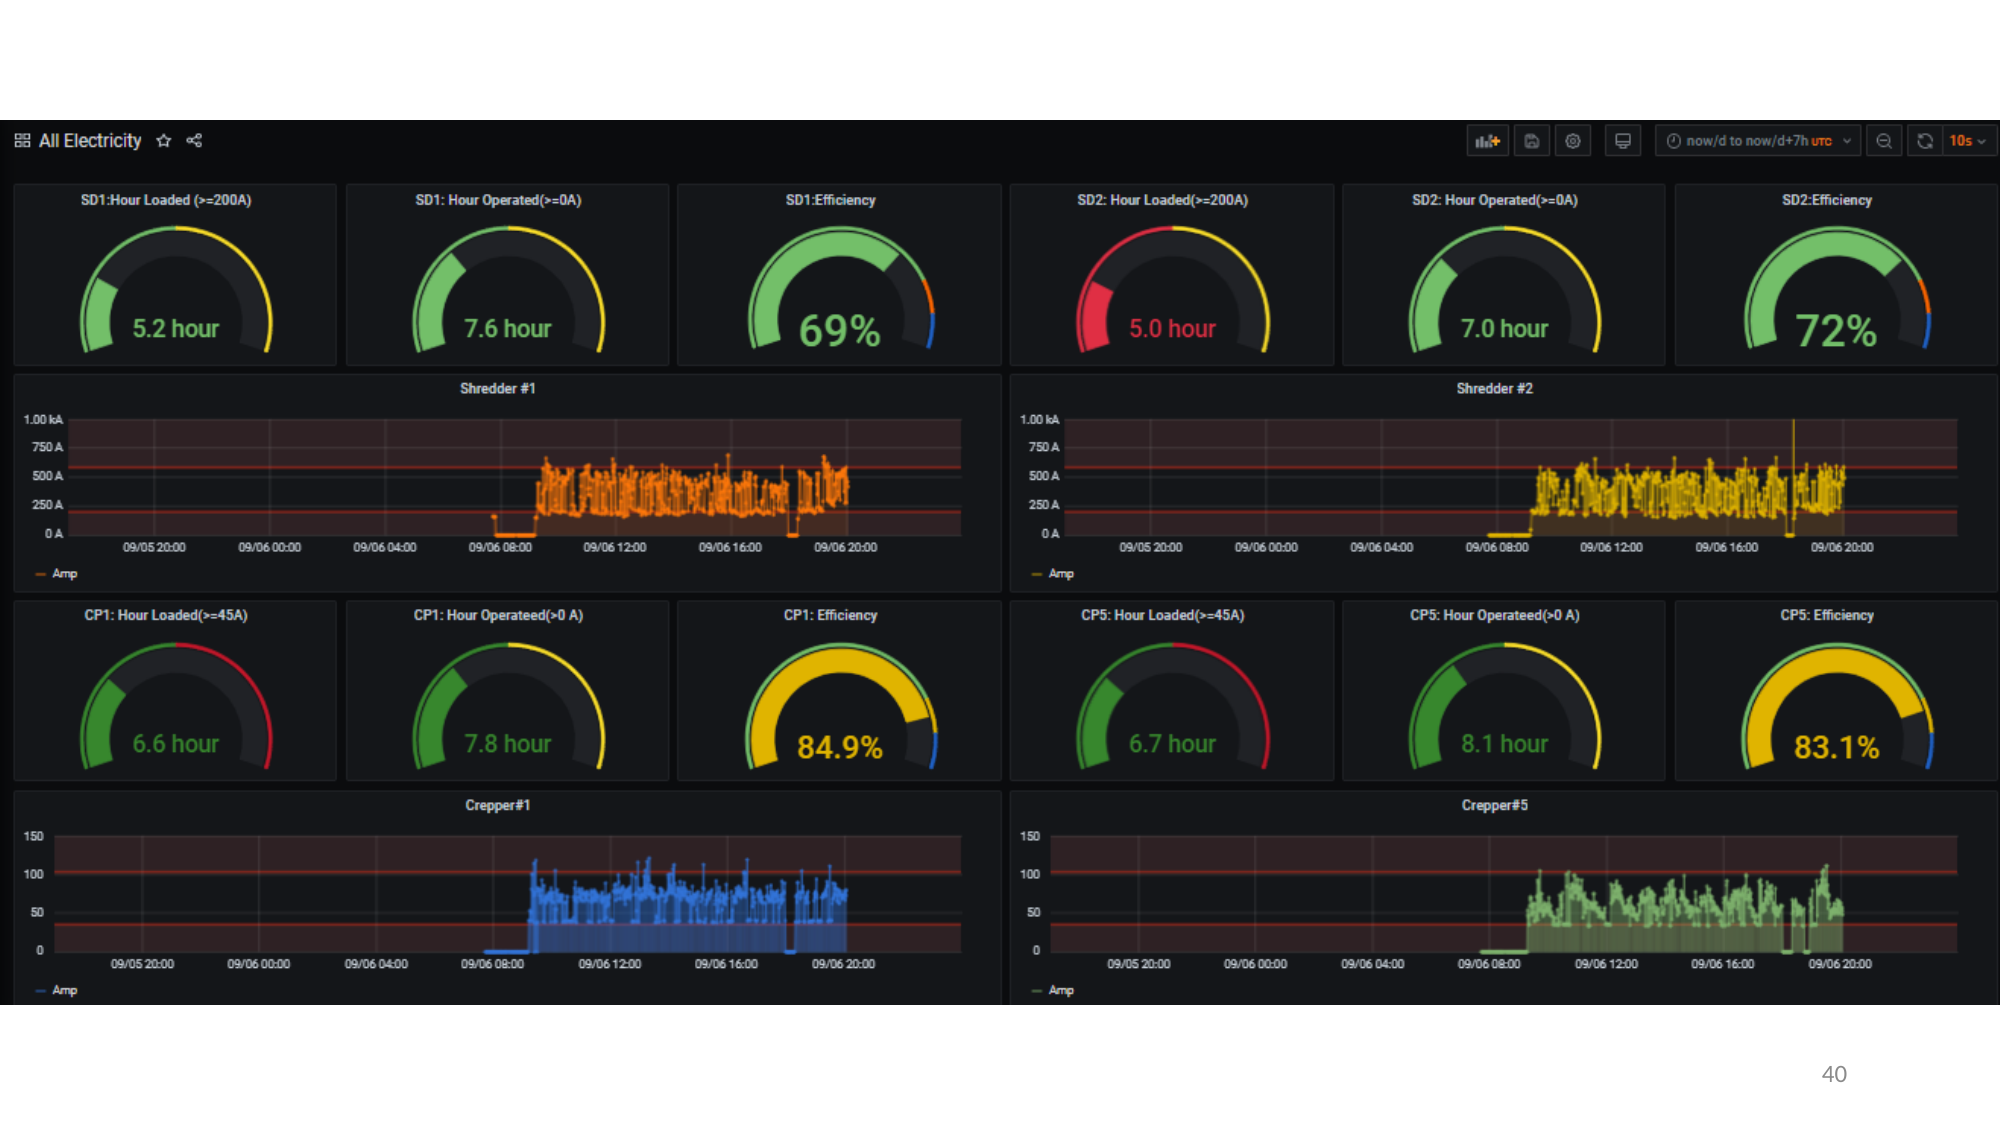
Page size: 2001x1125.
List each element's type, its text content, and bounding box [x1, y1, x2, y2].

picture [0, 120, 2000, 1005]
slide_number 40 [1412, 1042, 1863, 1103]
